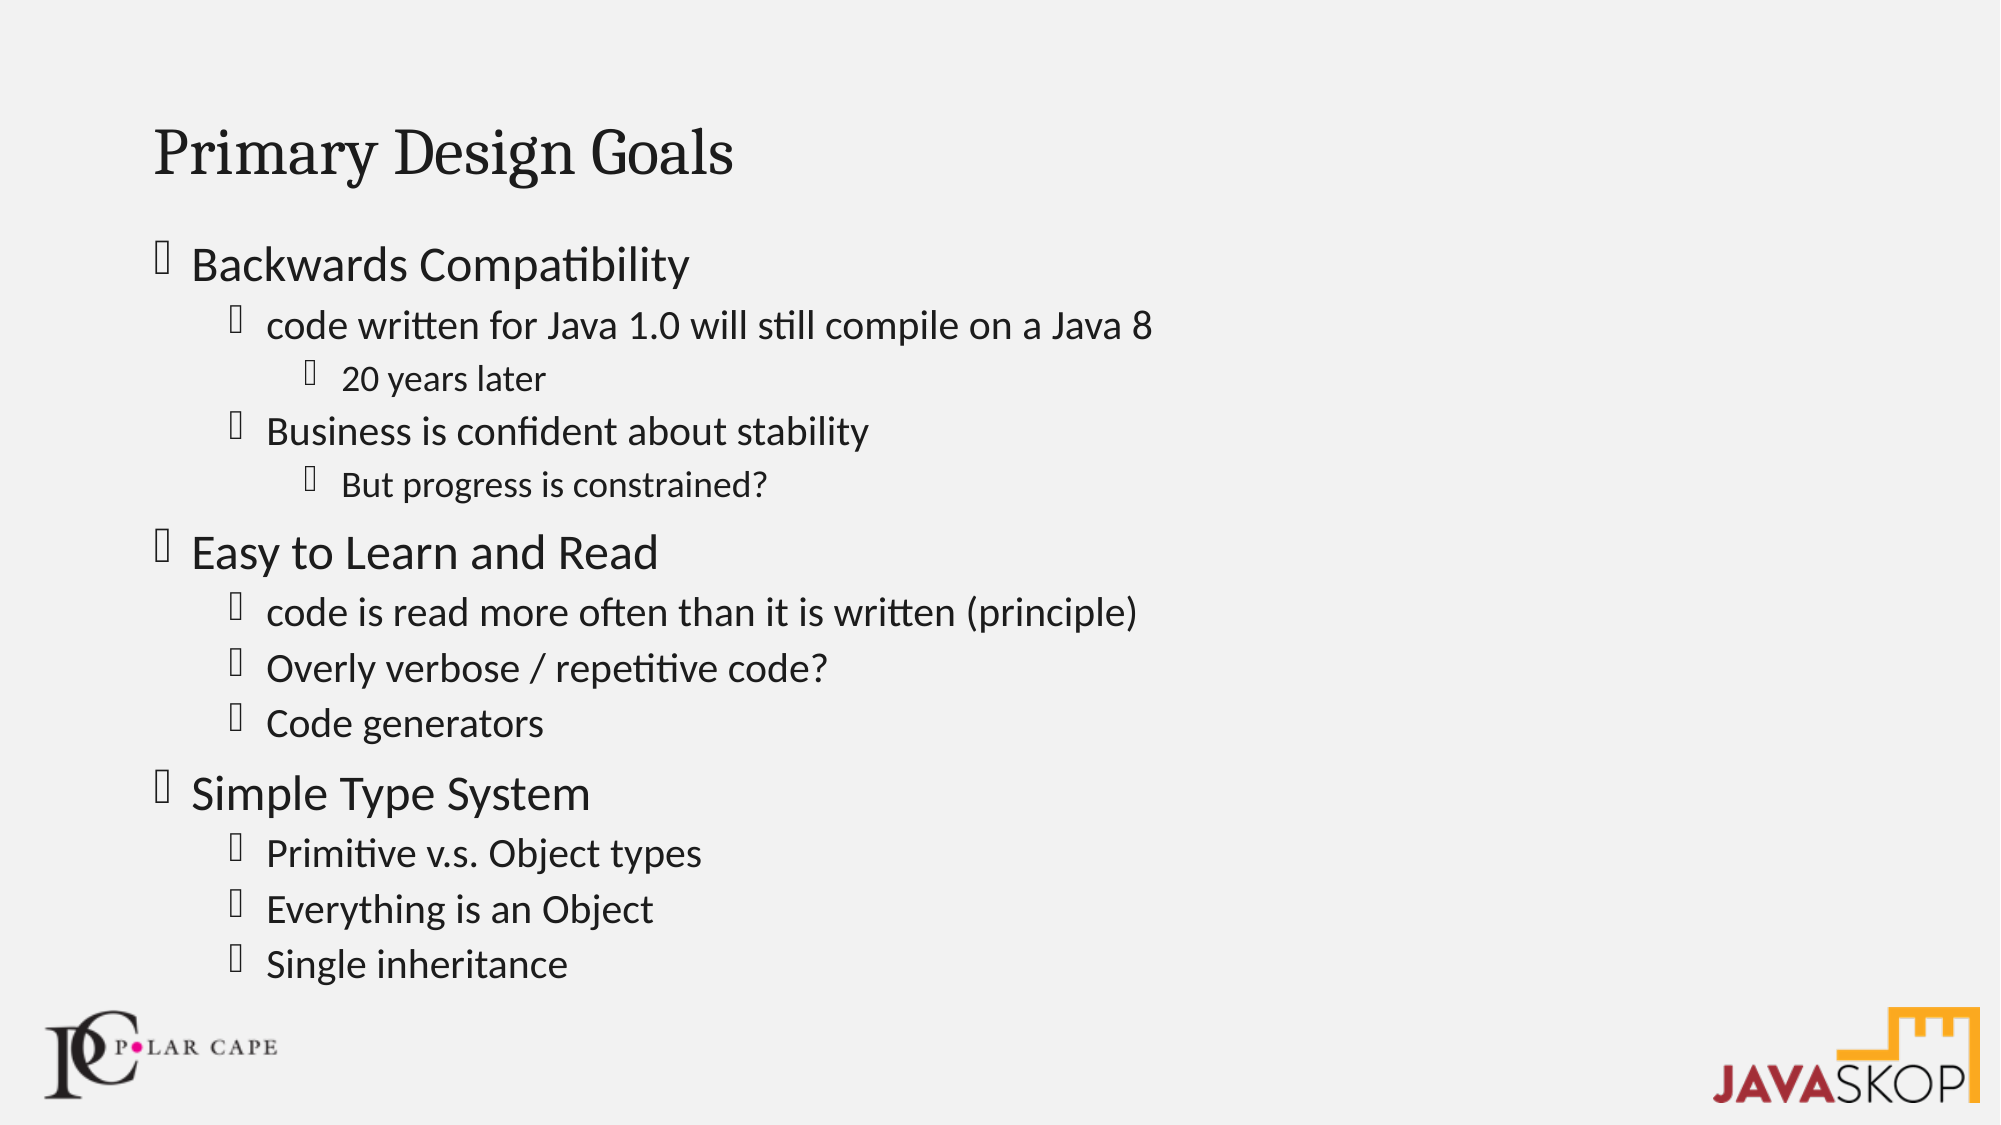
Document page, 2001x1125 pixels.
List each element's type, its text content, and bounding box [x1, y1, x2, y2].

picture [41, 1007, 281, 1103]
list Backwards Compatibility code written for Java 1.0 will still compile on a Java 8 20 years later Business is confident about stability But progress is constrained? Easy to Learn and Read code is read more often than it is written (principle) Overly verbose / repetitive code? Code generators Simple Type System Primitive v.s. Object types Everything is an Object Single inheritance [138, 231, 1864, 1007]
title Primary Design Goals [138, 44, 1864, 231]
picture [1713, 1007, 1980, 1103]
